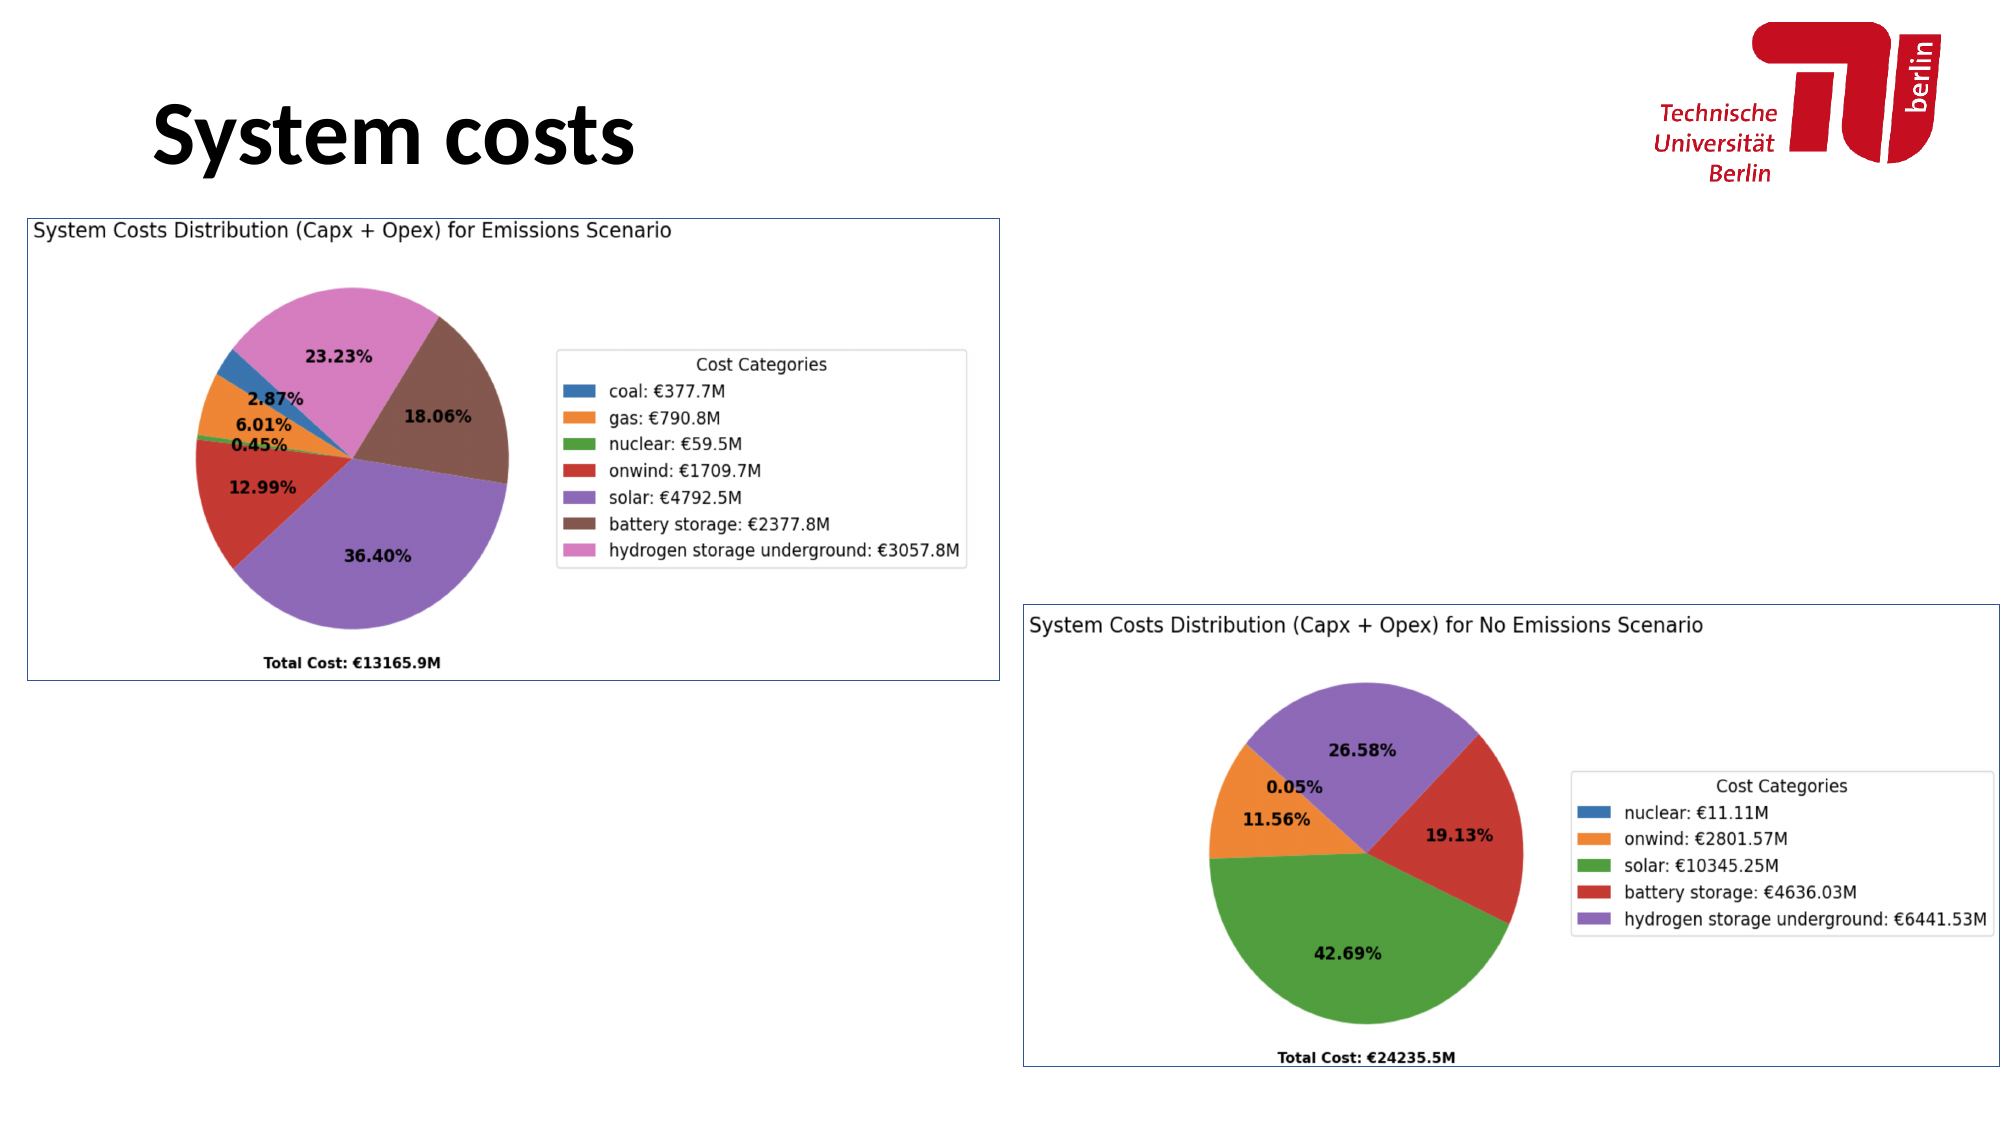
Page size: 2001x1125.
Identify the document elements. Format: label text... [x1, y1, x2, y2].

picture [26, 218, 1001, 681]
picture [1655, 22, 1941, 182]
title System costs [137, 59, 1299, 210]
picture [1023, 604, 2000, 1067]
